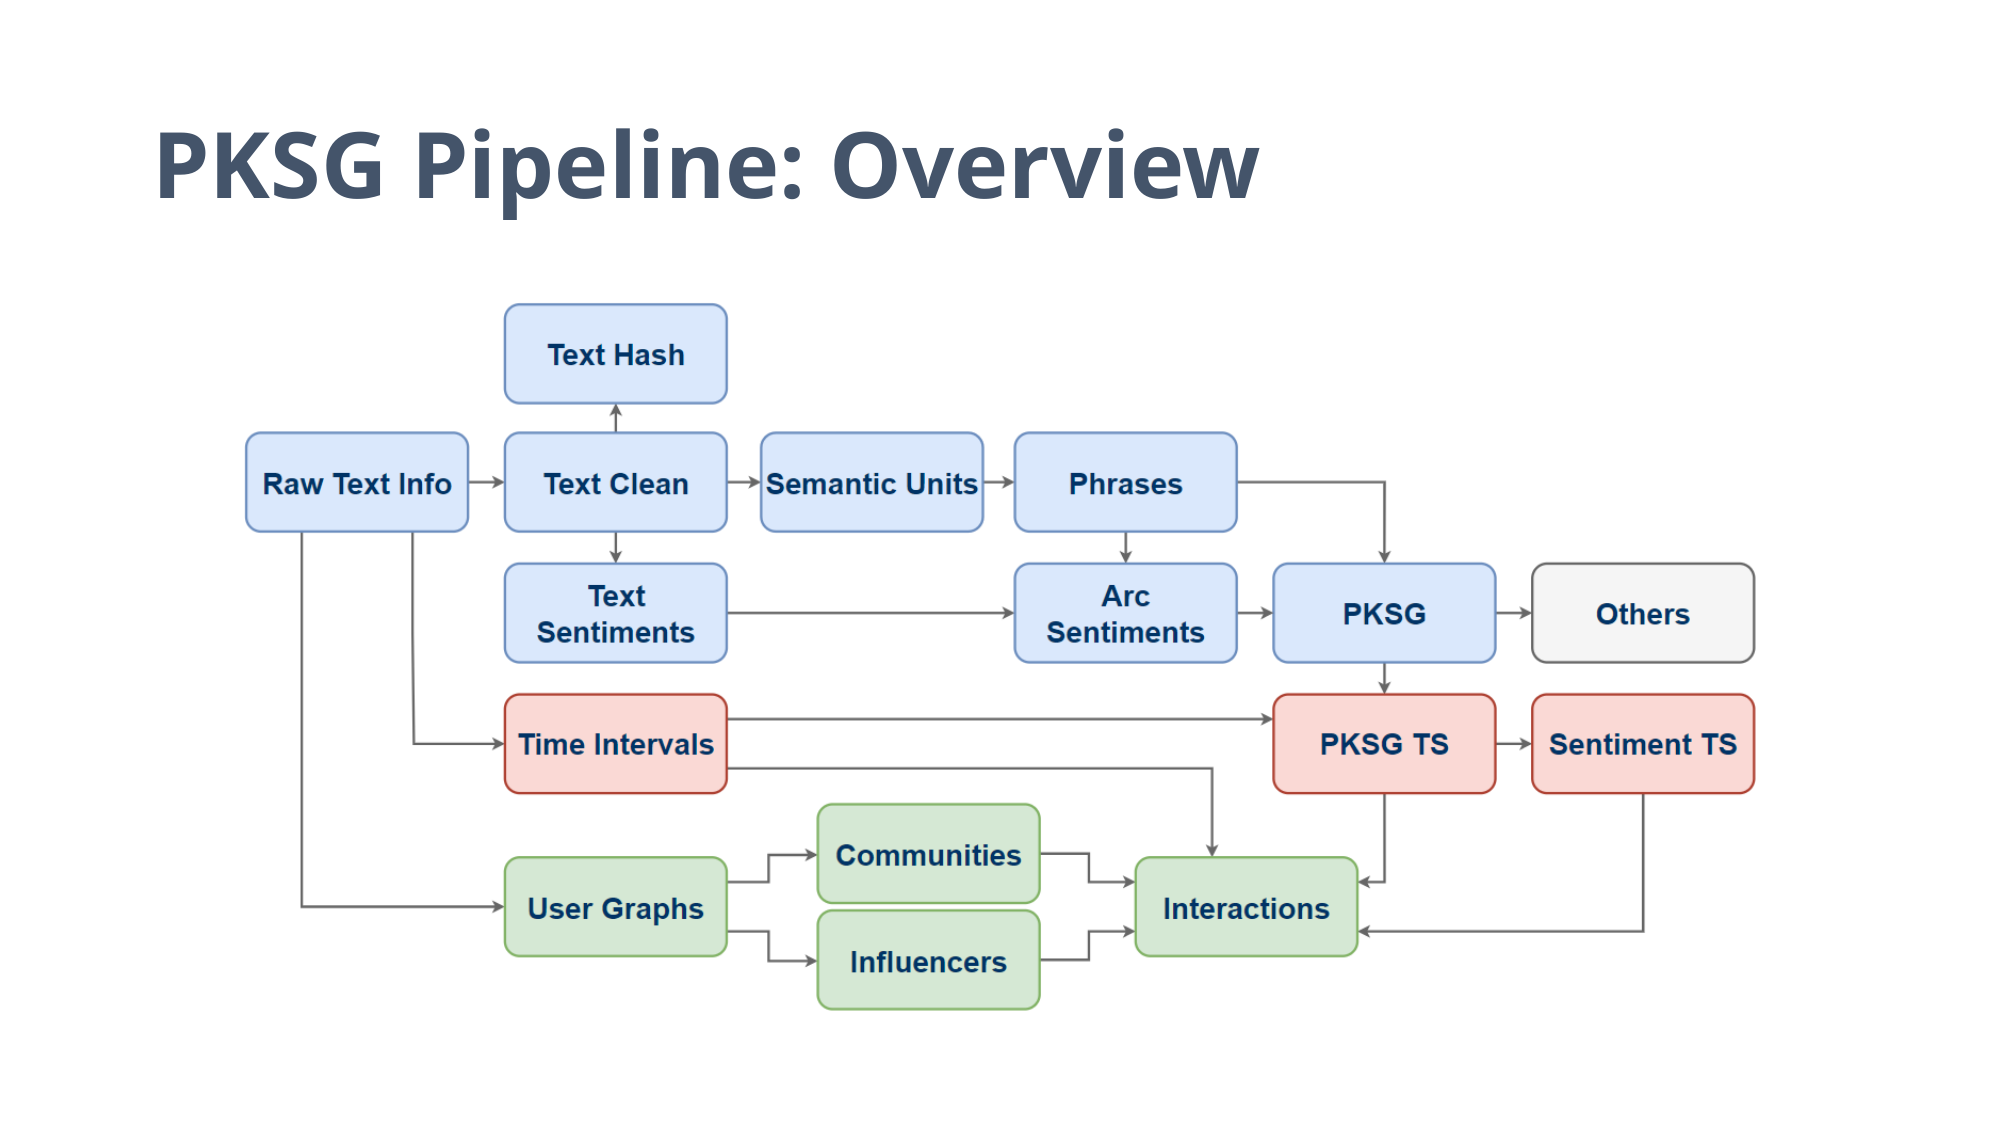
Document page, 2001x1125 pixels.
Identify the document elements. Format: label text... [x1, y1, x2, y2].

title PKSG Pipeline: Overview [137, 59, 1863, 278]
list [241, 299, 1758, 1014]
